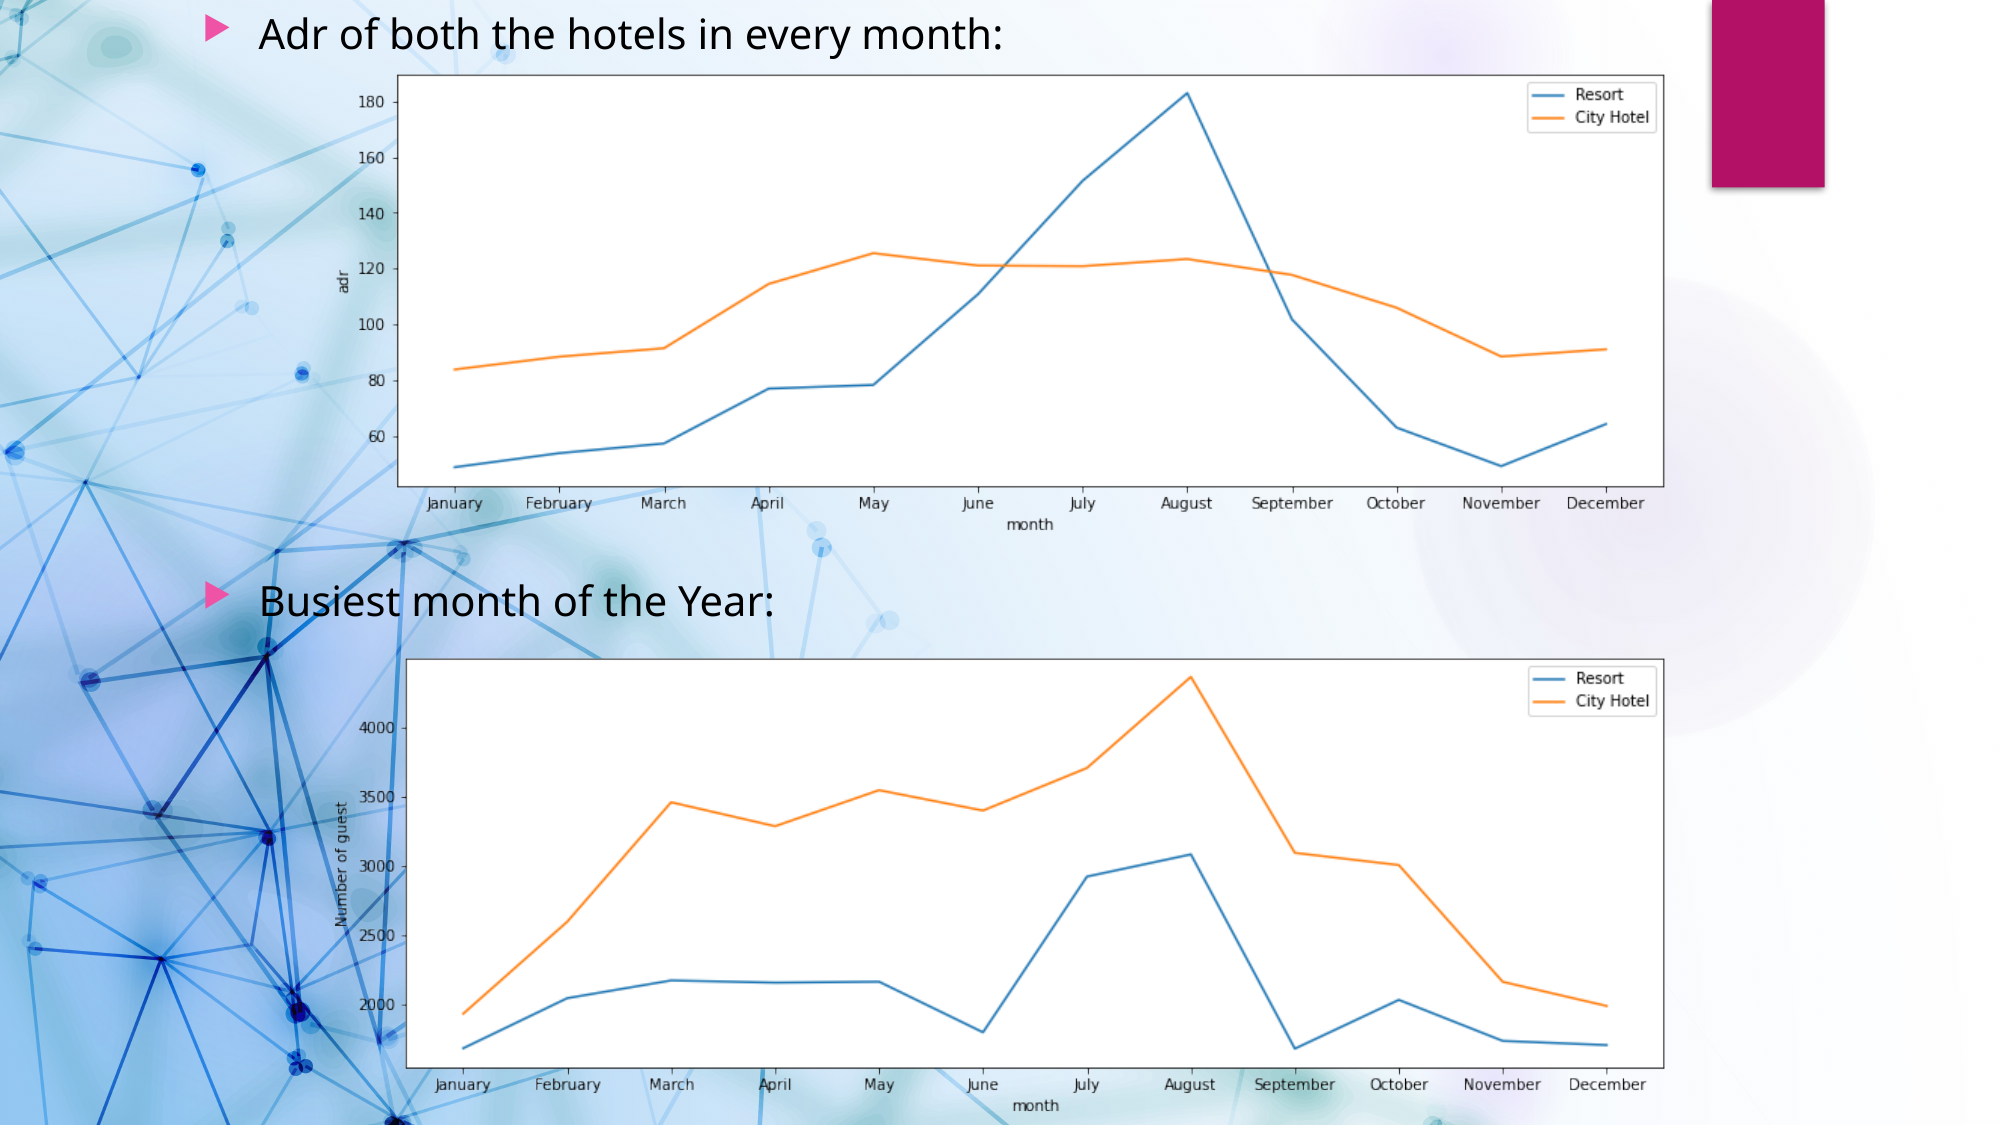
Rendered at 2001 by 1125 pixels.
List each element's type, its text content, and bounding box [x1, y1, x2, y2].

picture [326, 64, 1674, 545]
picture [0, 0, 2001, 1125]
list Adr of both the hotels in every month: Busiest month of the Year: [187, 0, 1813, 1113]
